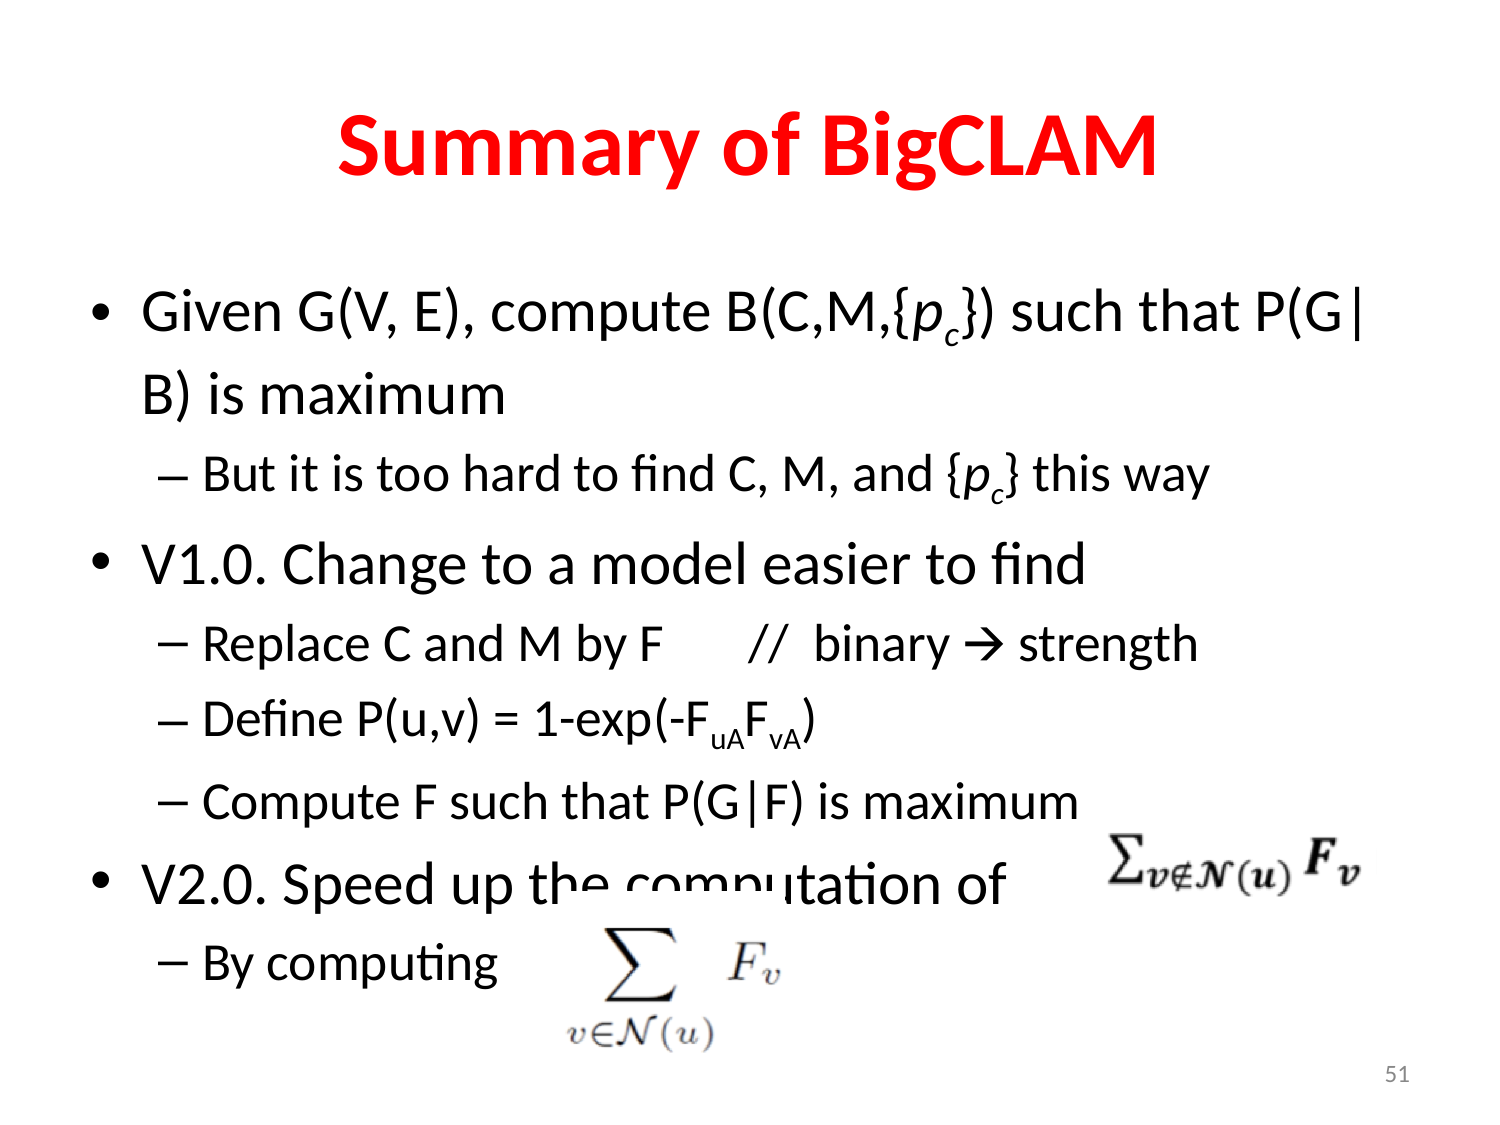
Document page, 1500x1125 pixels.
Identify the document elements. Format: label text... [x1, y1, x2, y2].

picture [1095, 811, 1377, 898]
picture [562, 891, 785, 1070]
slide_number ‹#› [1074, 1042, 1425, 1103]
list Given G(V, E), compute B(C,M,{pc}) such that P(G|B) is maximum But it is too hard to find C, M, and {pc} this way V1.0. Change to a model easier to find Replace C and M by F // binary 🡪 strength Define P(u,v) = 1-exp(-FuAFvA) Compute F such that P(G|F) is maximum V2.0. Speed up the computation of By computing [75, 262, 1425, 1005]
title Summary of BigCLAM [75, 45, 1425, 233]
